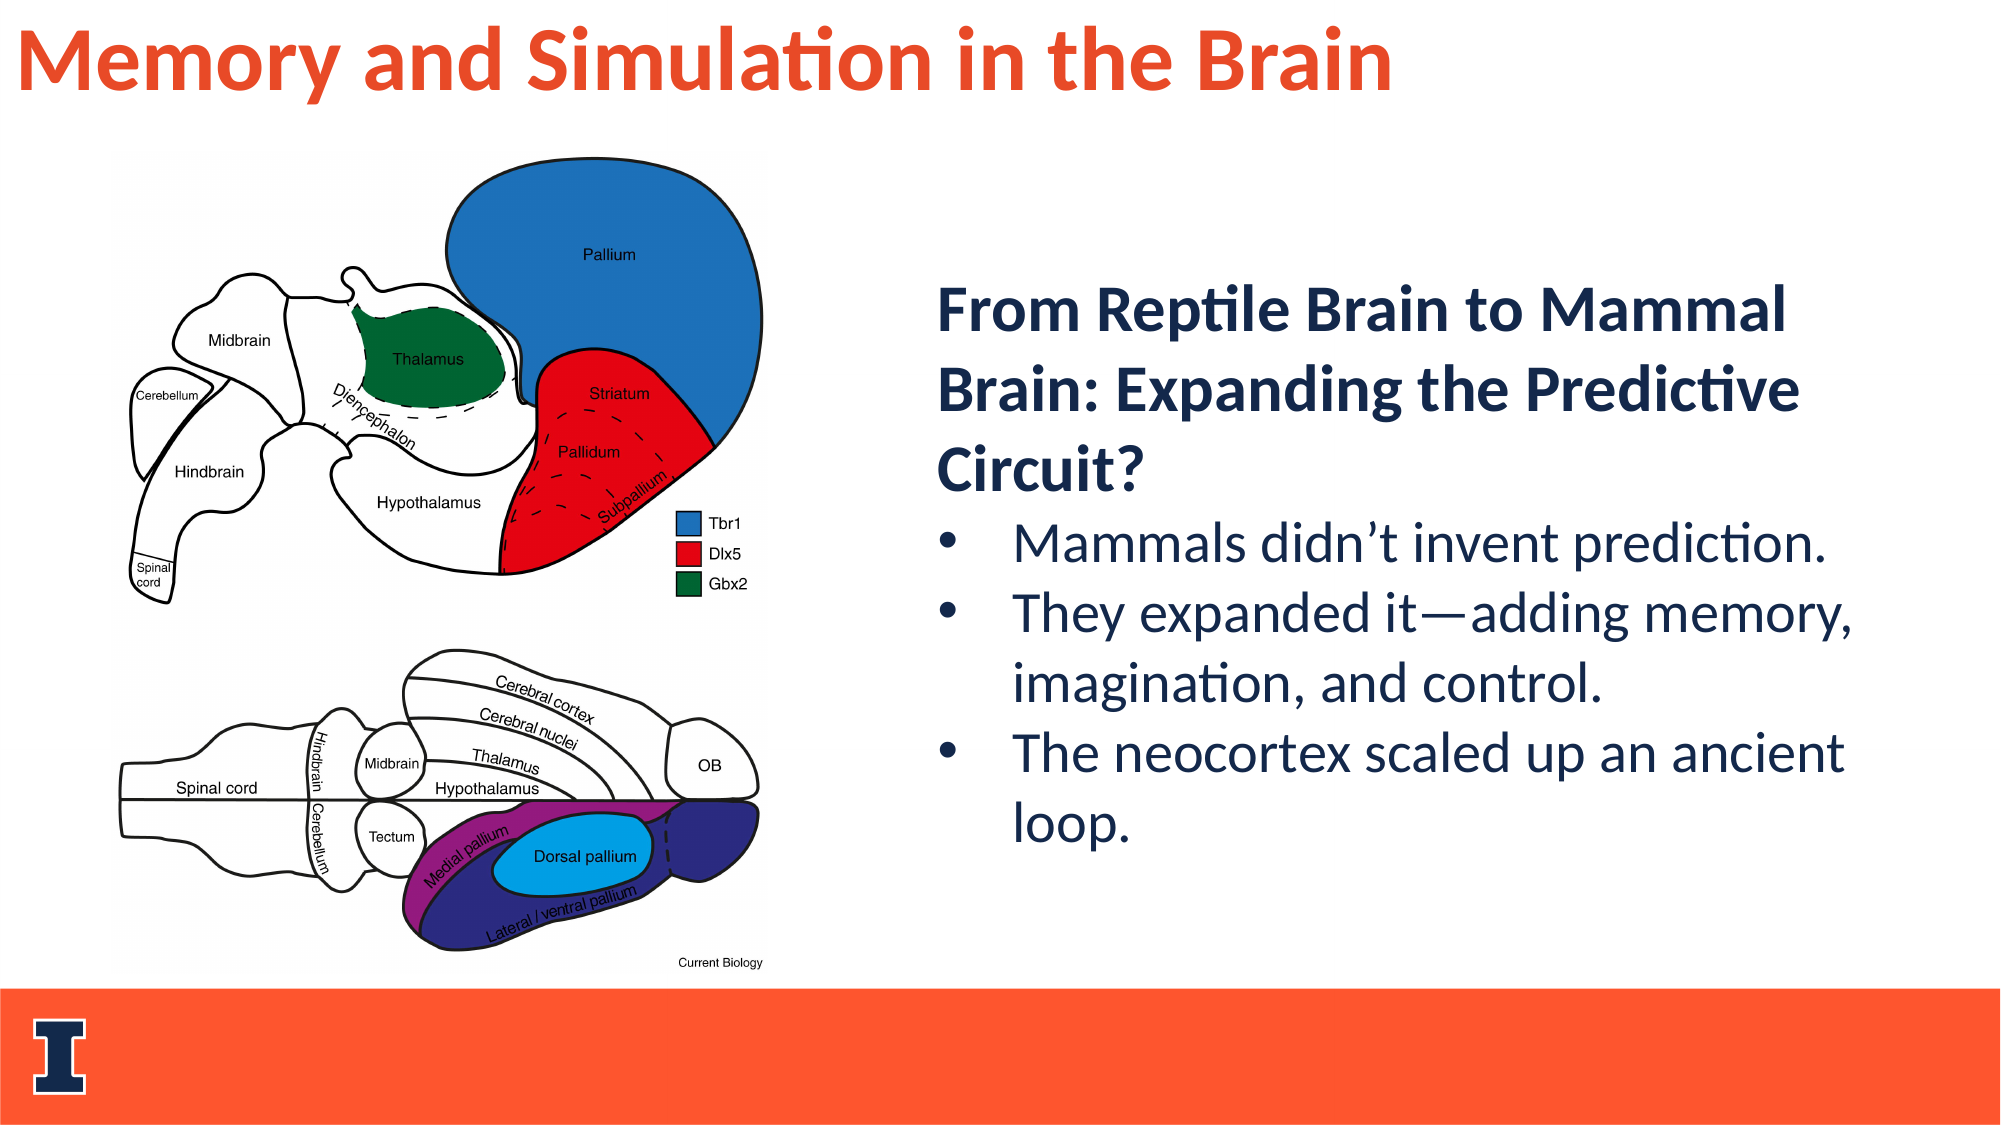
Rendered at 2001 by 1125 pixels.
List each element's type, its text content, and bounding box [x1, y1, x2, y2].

text_box From Reptile Brain to Mammal Brain: Expanding the Predictive Circuit? Mammals didn’t invent prediction. They expanded it—adding memory, imagination, and control. The neocortex scaled up an ancient loop. [922, 257, 1884, 862]
text_box Memory and Simulation in the Brain [0, 0, 1884, 121]
picture [0, 0, 2001, 1125]
